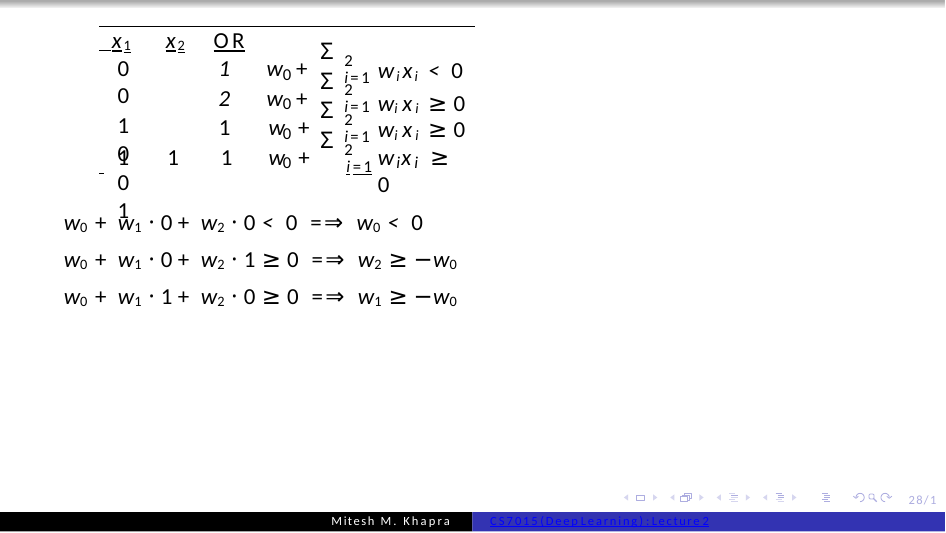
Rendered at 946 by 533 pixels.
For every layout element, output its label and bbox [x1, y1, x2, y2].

text_box [57, 21, 482, 310]
text_box [0, 511, 946, 532]
picture [0, 0, 945, 8]
text_box [906, 493, 942, 508]
